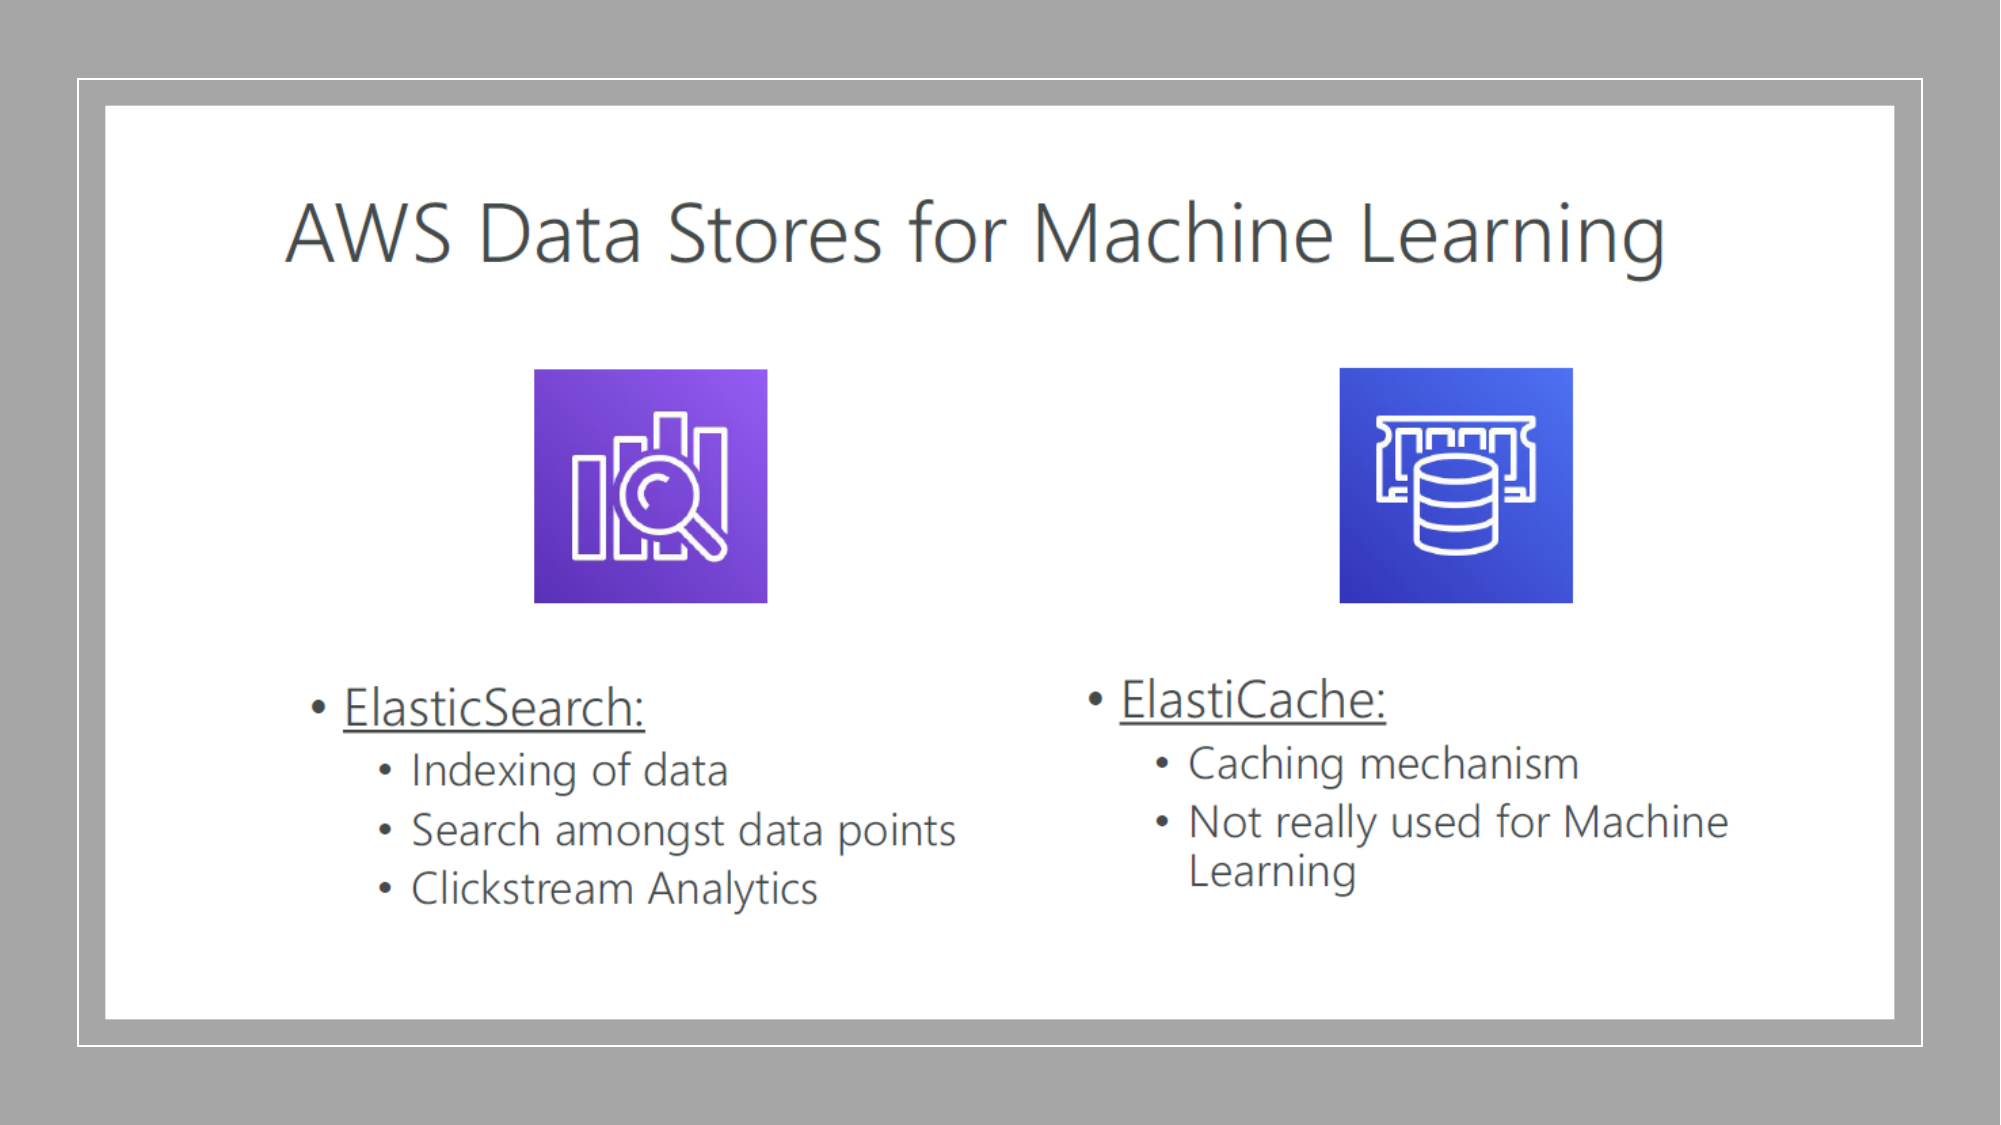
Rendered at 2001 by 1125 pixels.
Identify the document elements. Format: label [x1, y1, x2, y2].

text_box [0, 0, 2000, 1125]
picture [254, 156, 1801, 942]
text_box [104, 104, 1895, 1020]
text_box [77, 78, 1923, 1047]
